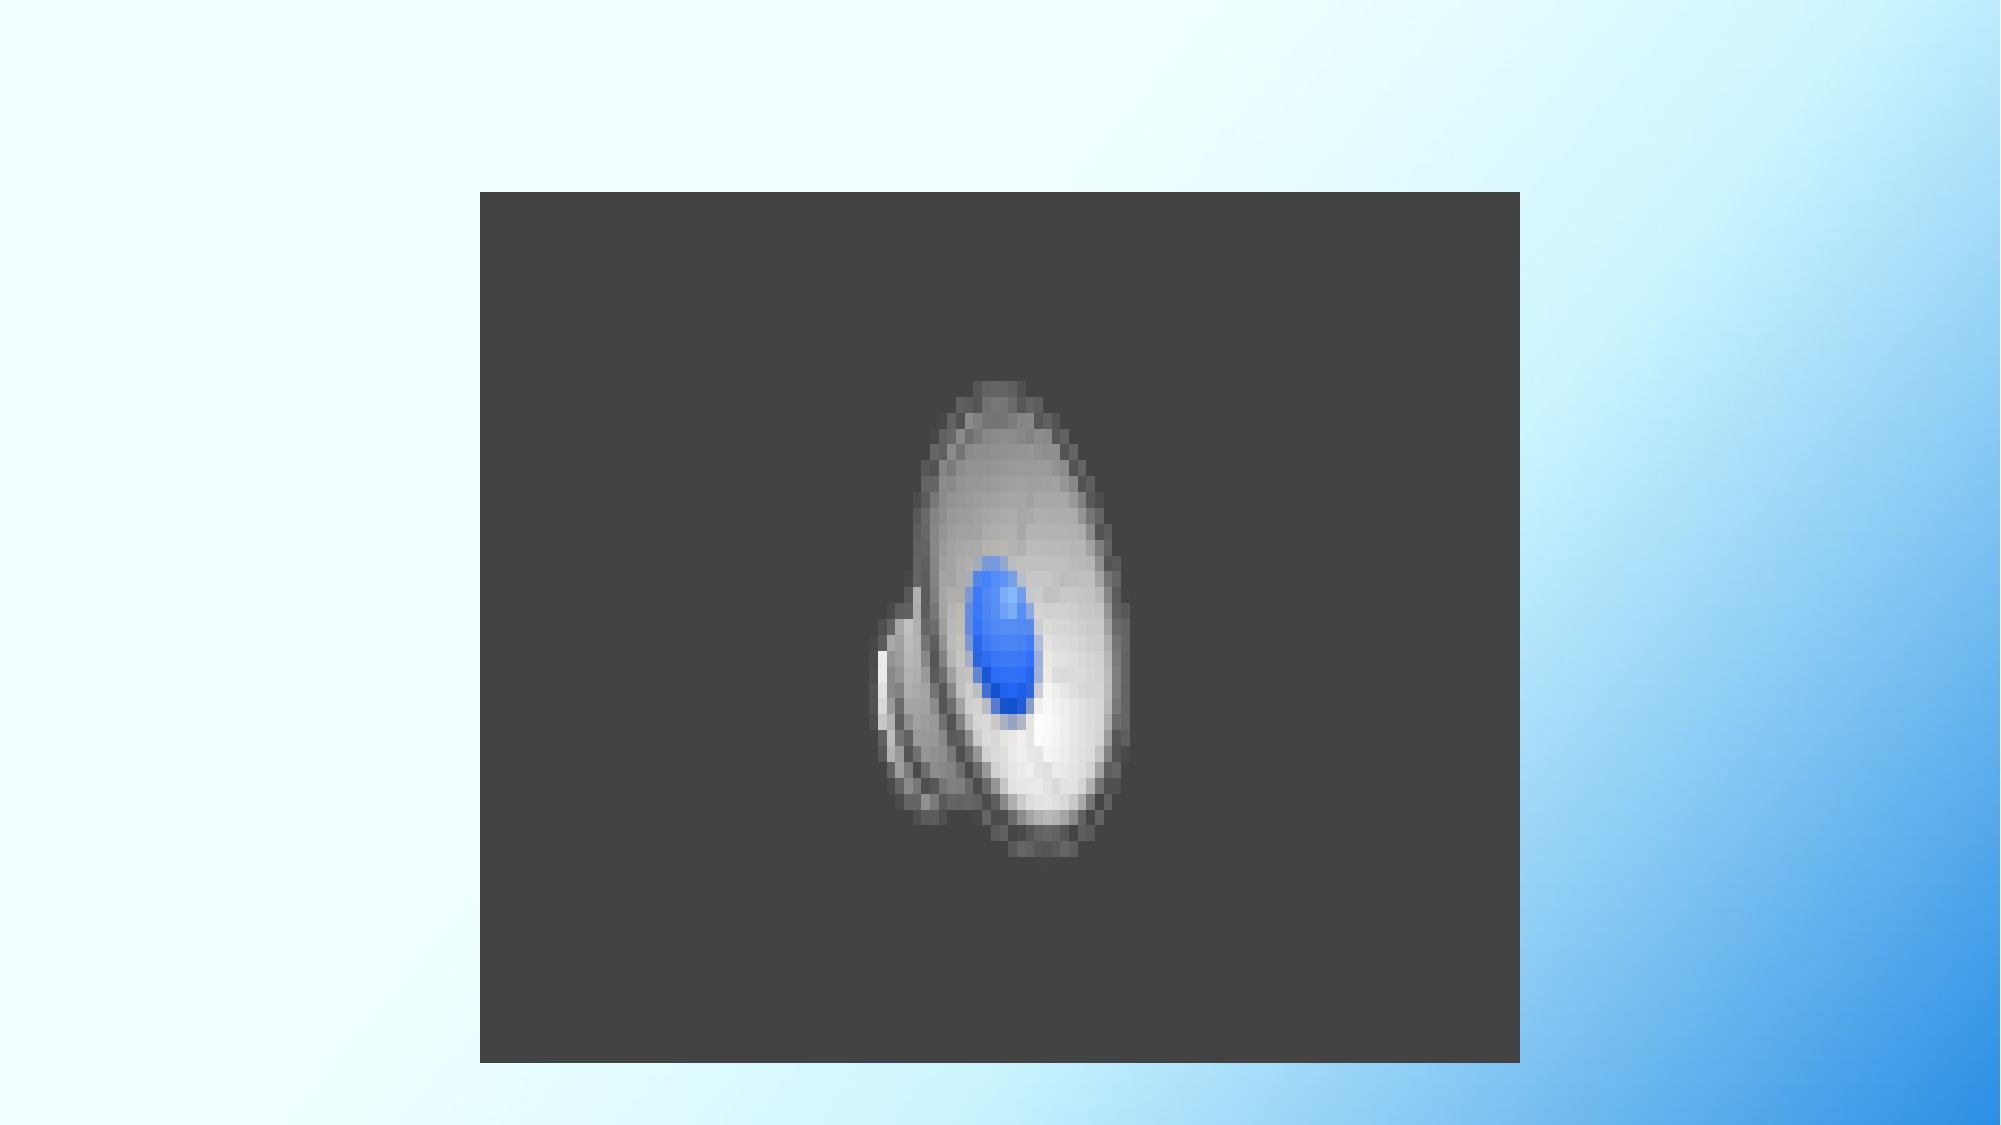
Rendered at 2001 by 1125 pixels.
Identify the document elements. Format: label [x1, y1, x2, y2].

picture [0, 0, 2001, 1125]
text_box [479, 190, 1521, 1065]
